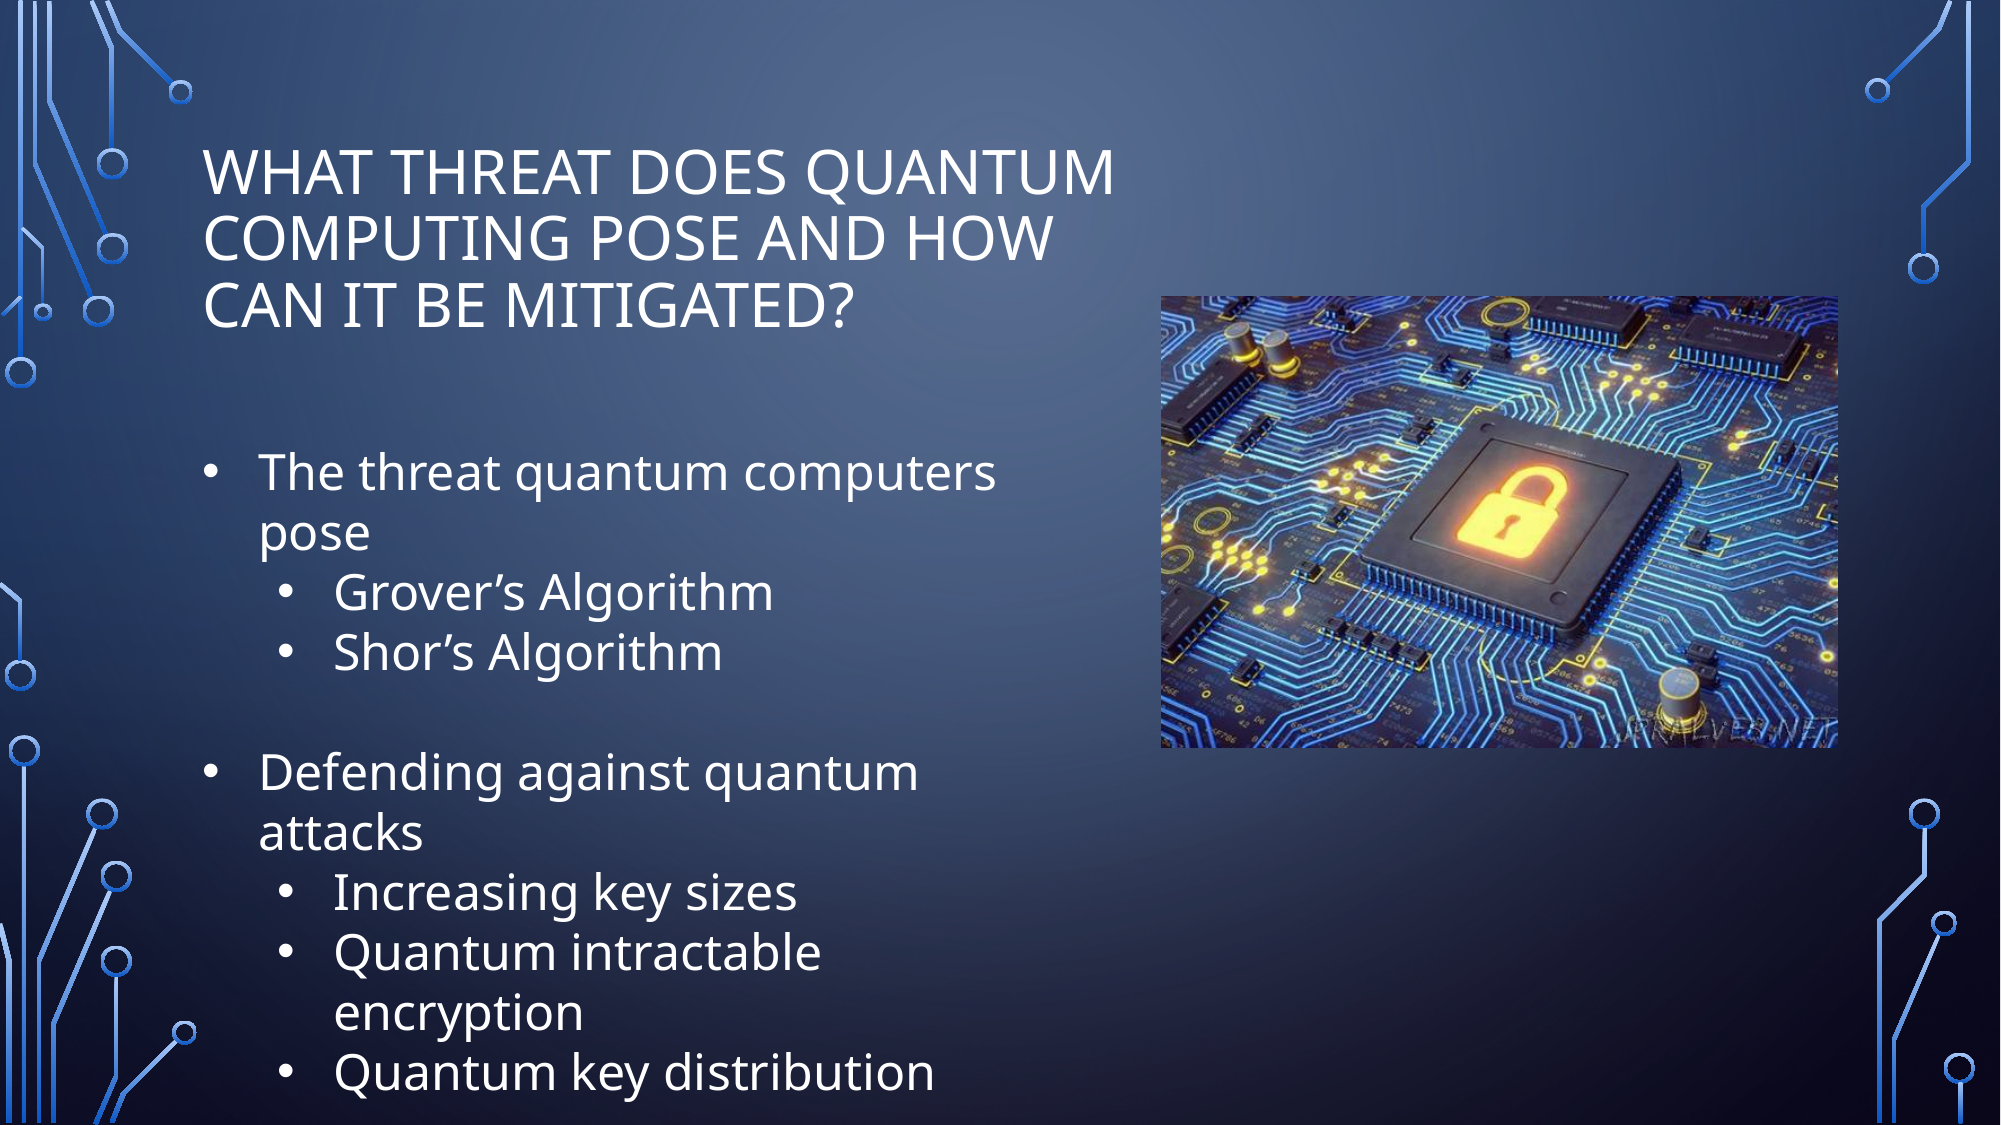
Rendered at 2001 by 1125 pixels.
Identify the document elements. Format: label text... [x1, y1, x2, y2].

title What threat does quantum computing pose and how can it be mitigated? [187, 101, 1142, 381]
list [1161, 296, 1838, 748]
text_box The threat quantum computers pose Grover’s Algorithm Shor’s Algorithm Defending against quantum attacks Increasing key sizes Quantum intractable encryption Quantum key distribution [187, 433, 1078, 1108]
